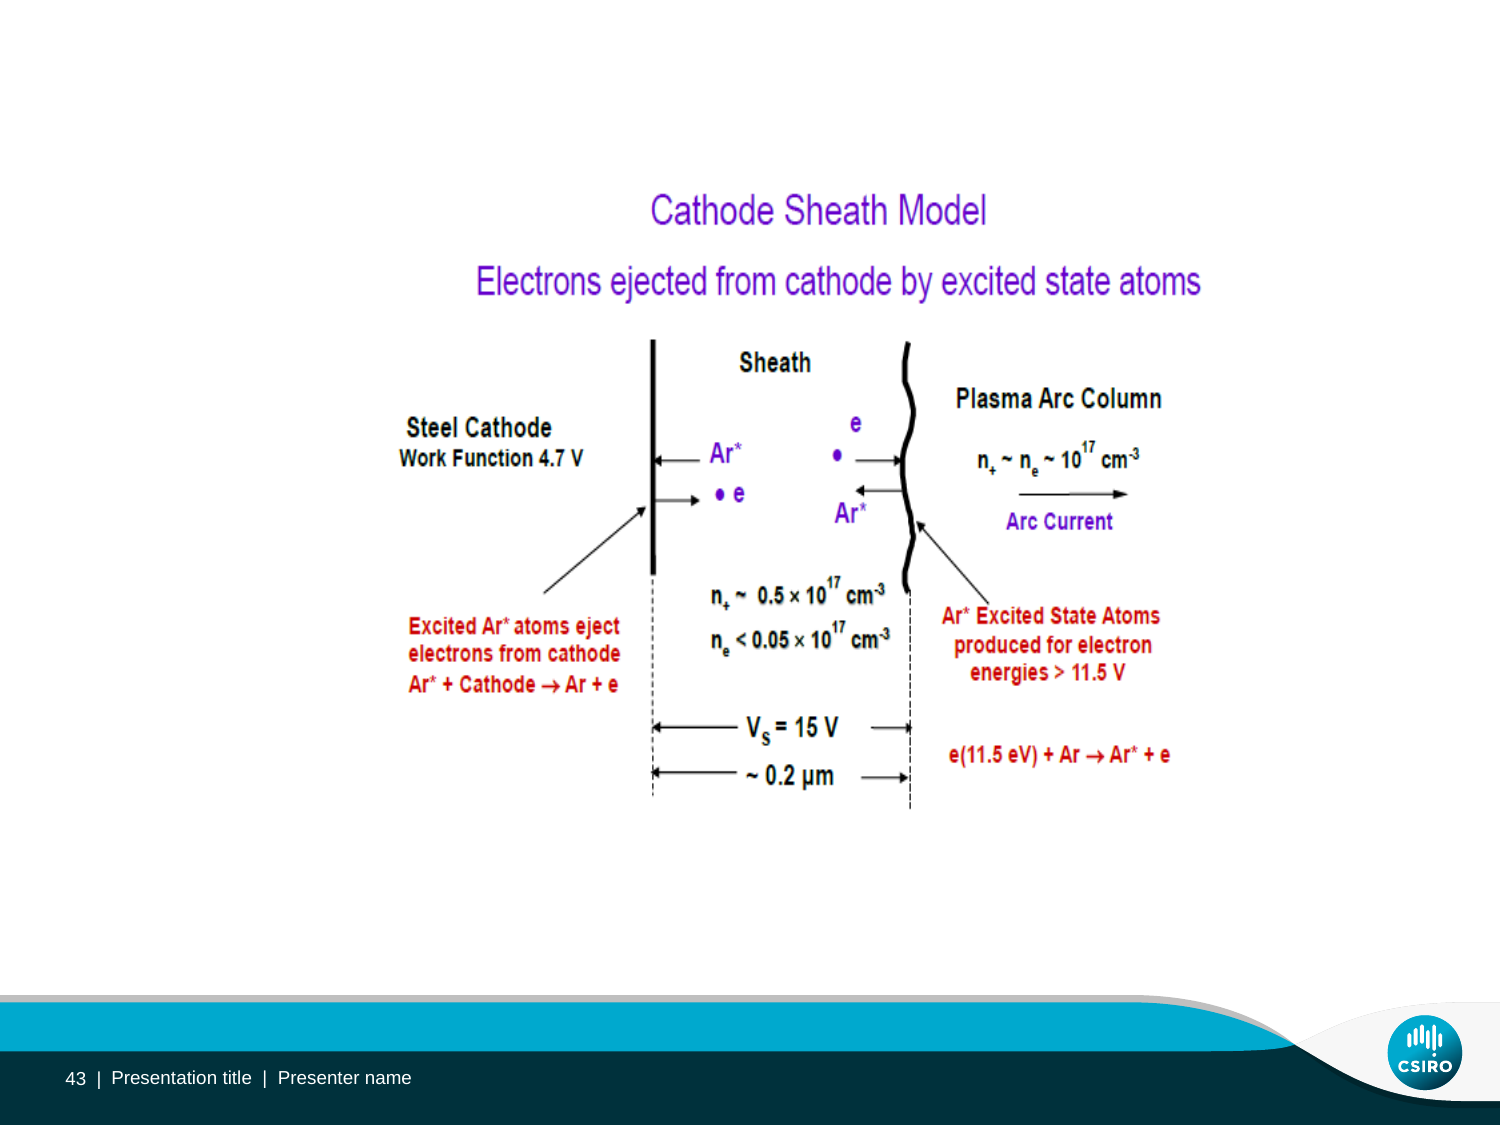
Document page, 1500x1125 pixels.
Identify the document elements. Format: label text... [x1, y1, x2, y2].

footer Presentation title | Presenter name [111, 1066, 1110, 1088]
slide_number 43 | [54, 1066, 102, 1088]
picture [383, 184, 1223, 823]
